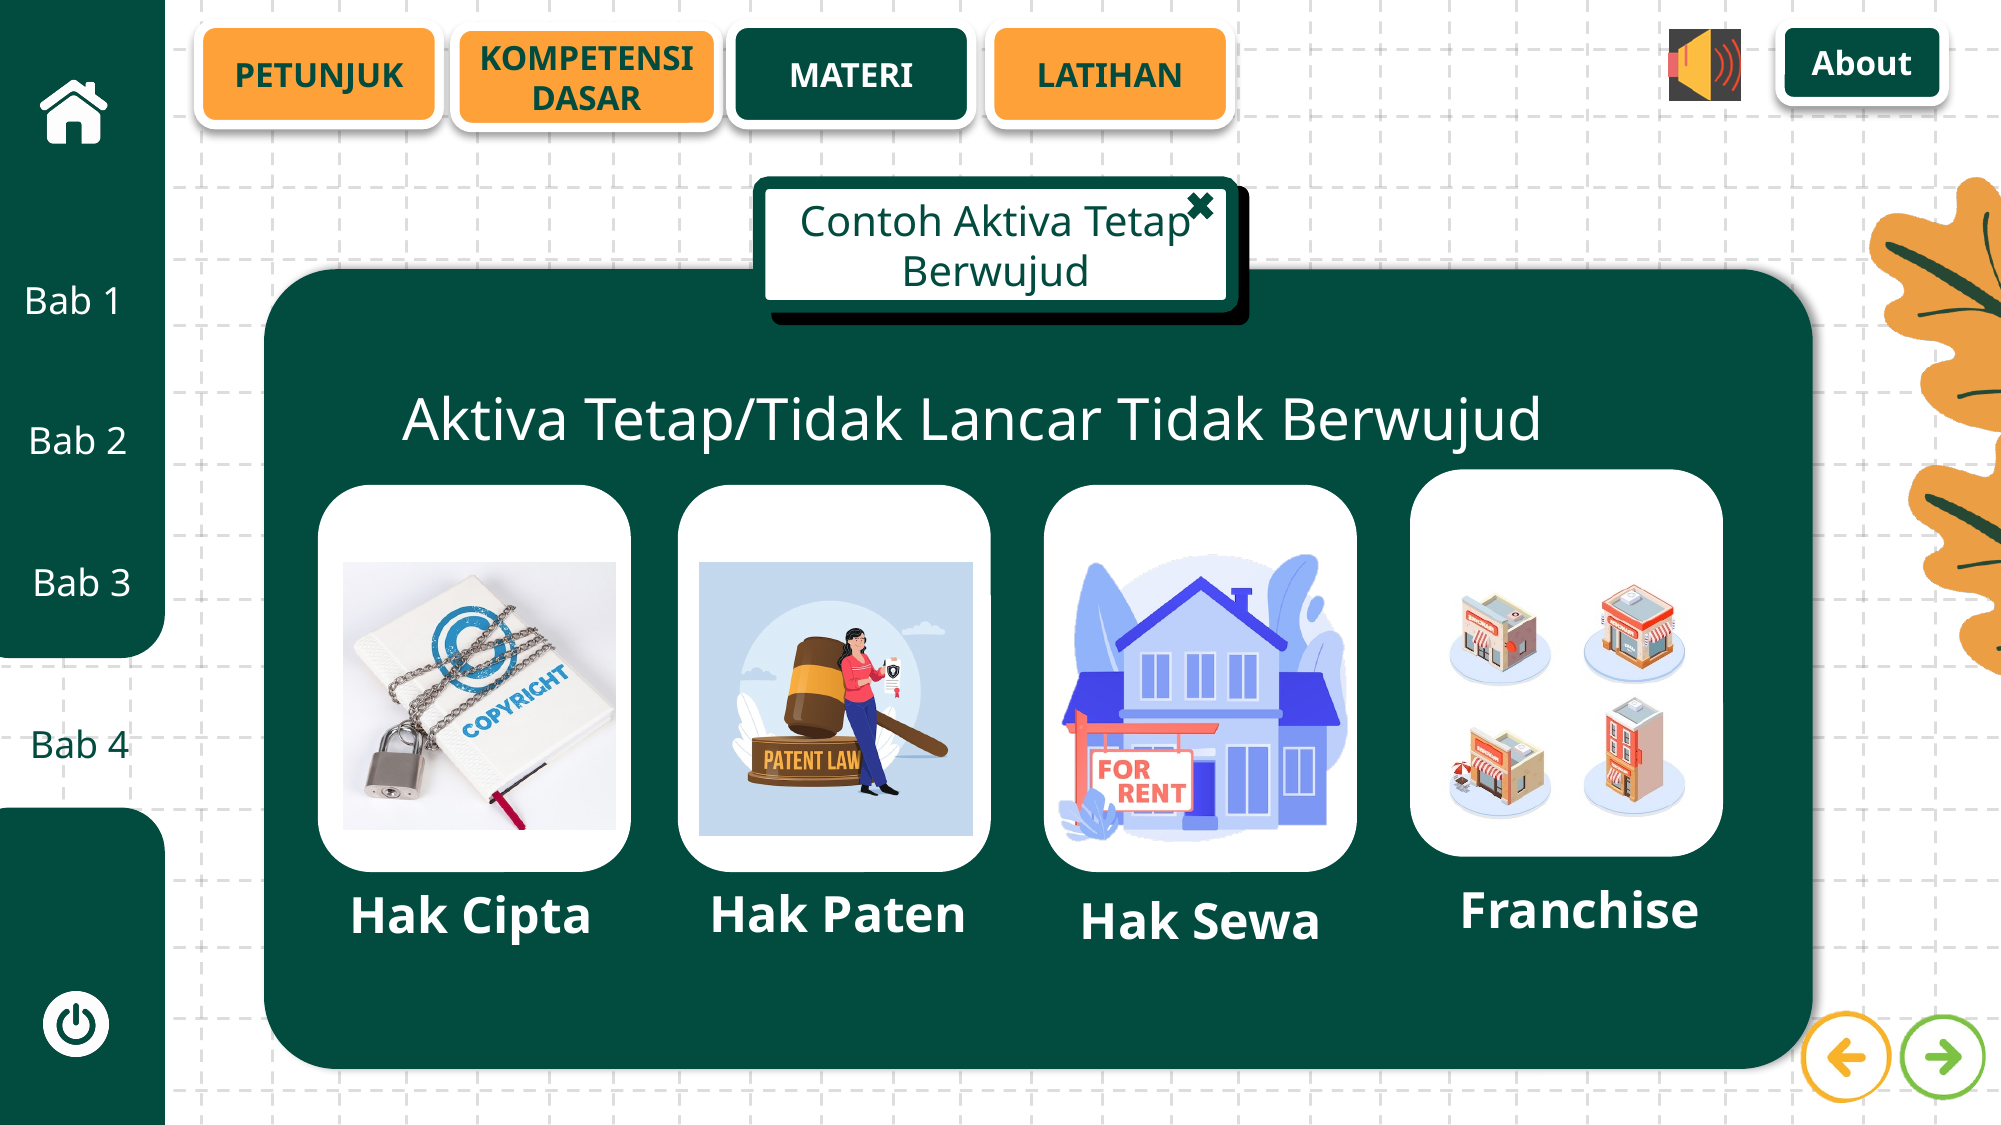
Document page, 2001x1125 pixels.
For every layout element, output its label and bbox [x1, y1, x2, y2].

text_box [759, 182, 1250, 326]
picture [0, 0, 2001, 1125]
